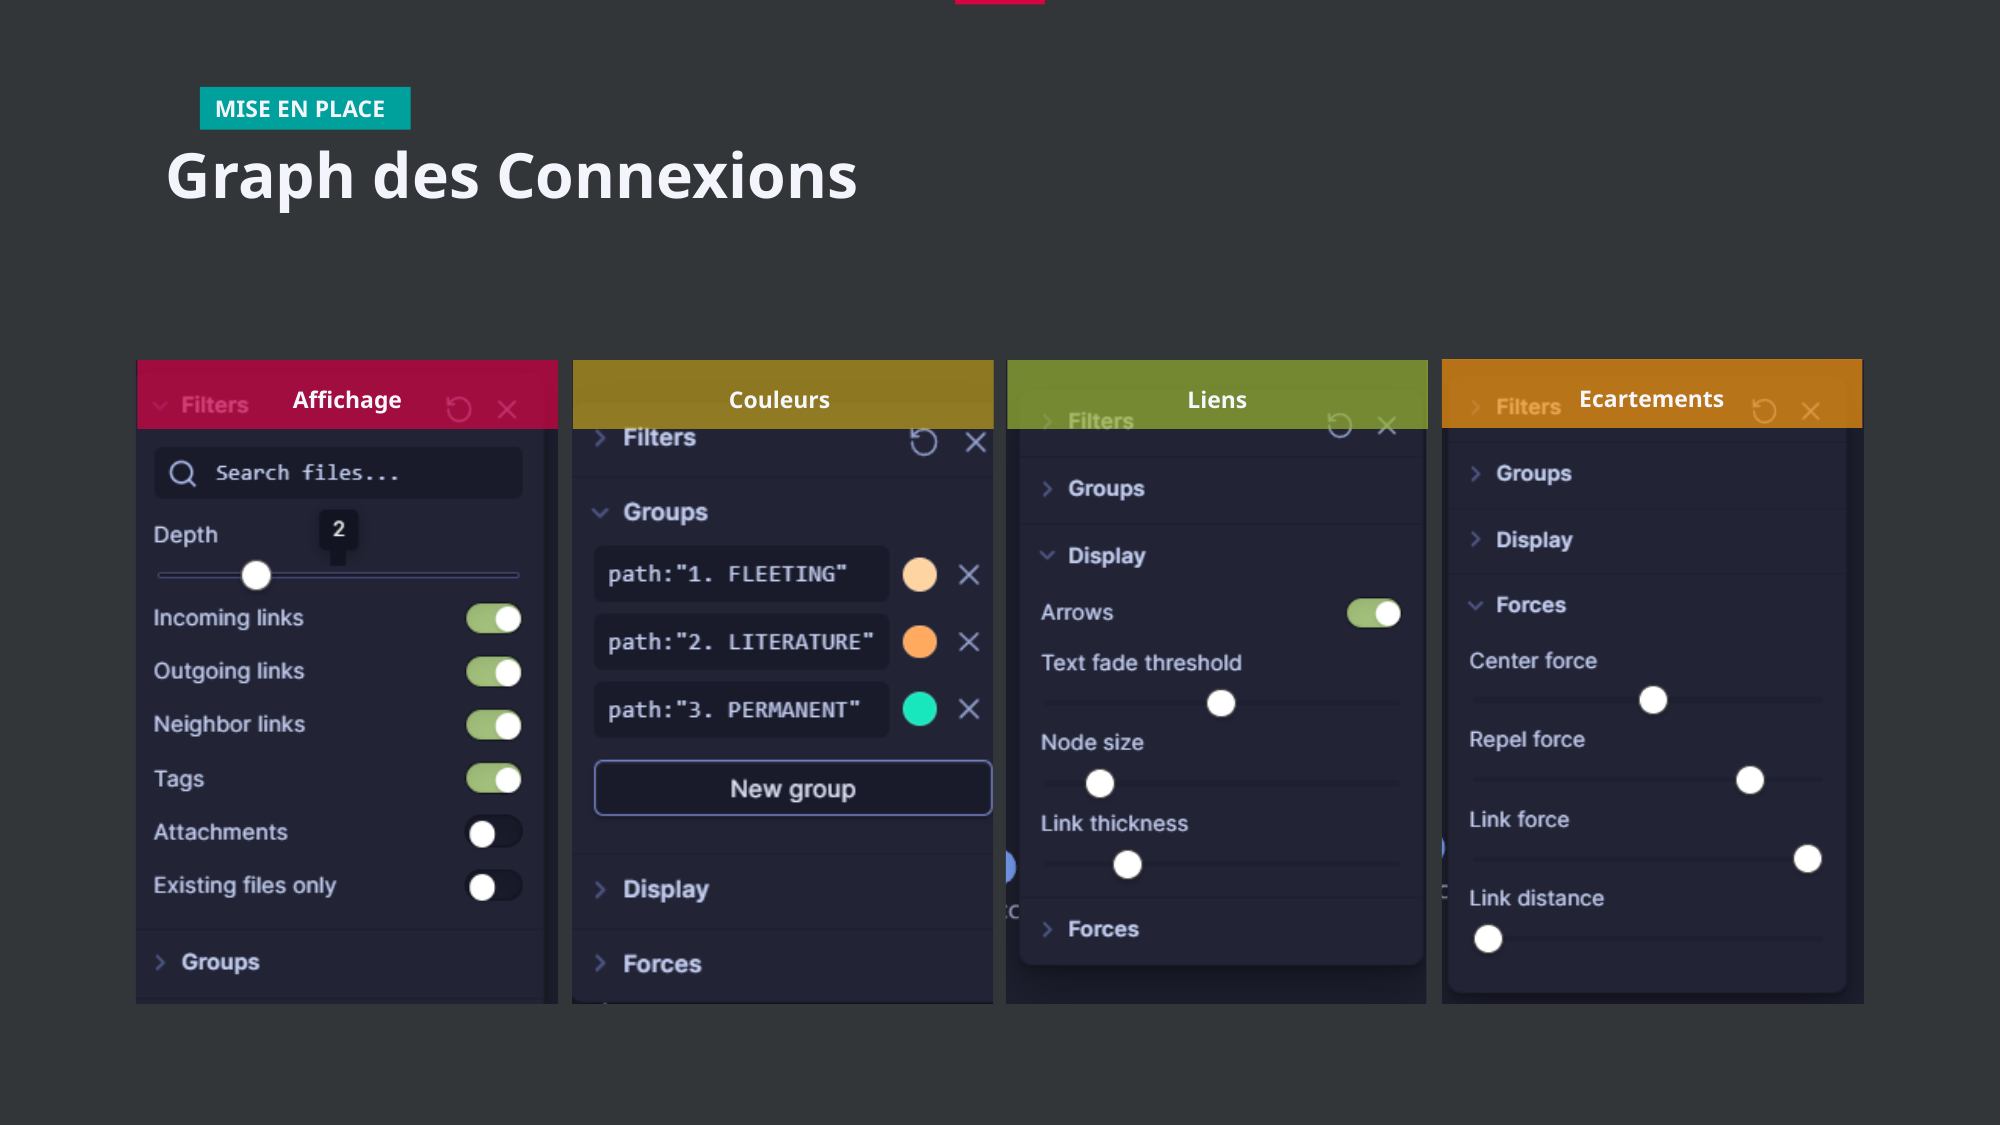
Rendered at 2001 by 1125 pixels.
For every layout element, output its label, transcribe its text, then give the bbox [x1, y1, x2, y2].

text_box Graph des Connexions [150, 128, 888, 296]
picture [571, 359, 994, 1004]
text_box [955, 0, 1045, 5]
text_box MISE EN PLACE [199, 86, 411, 130]
picture [1005, 359, 1427, 1004]
picture [1441, 359, 1865, 1004]
picture [135, 359, 559, 1004]
